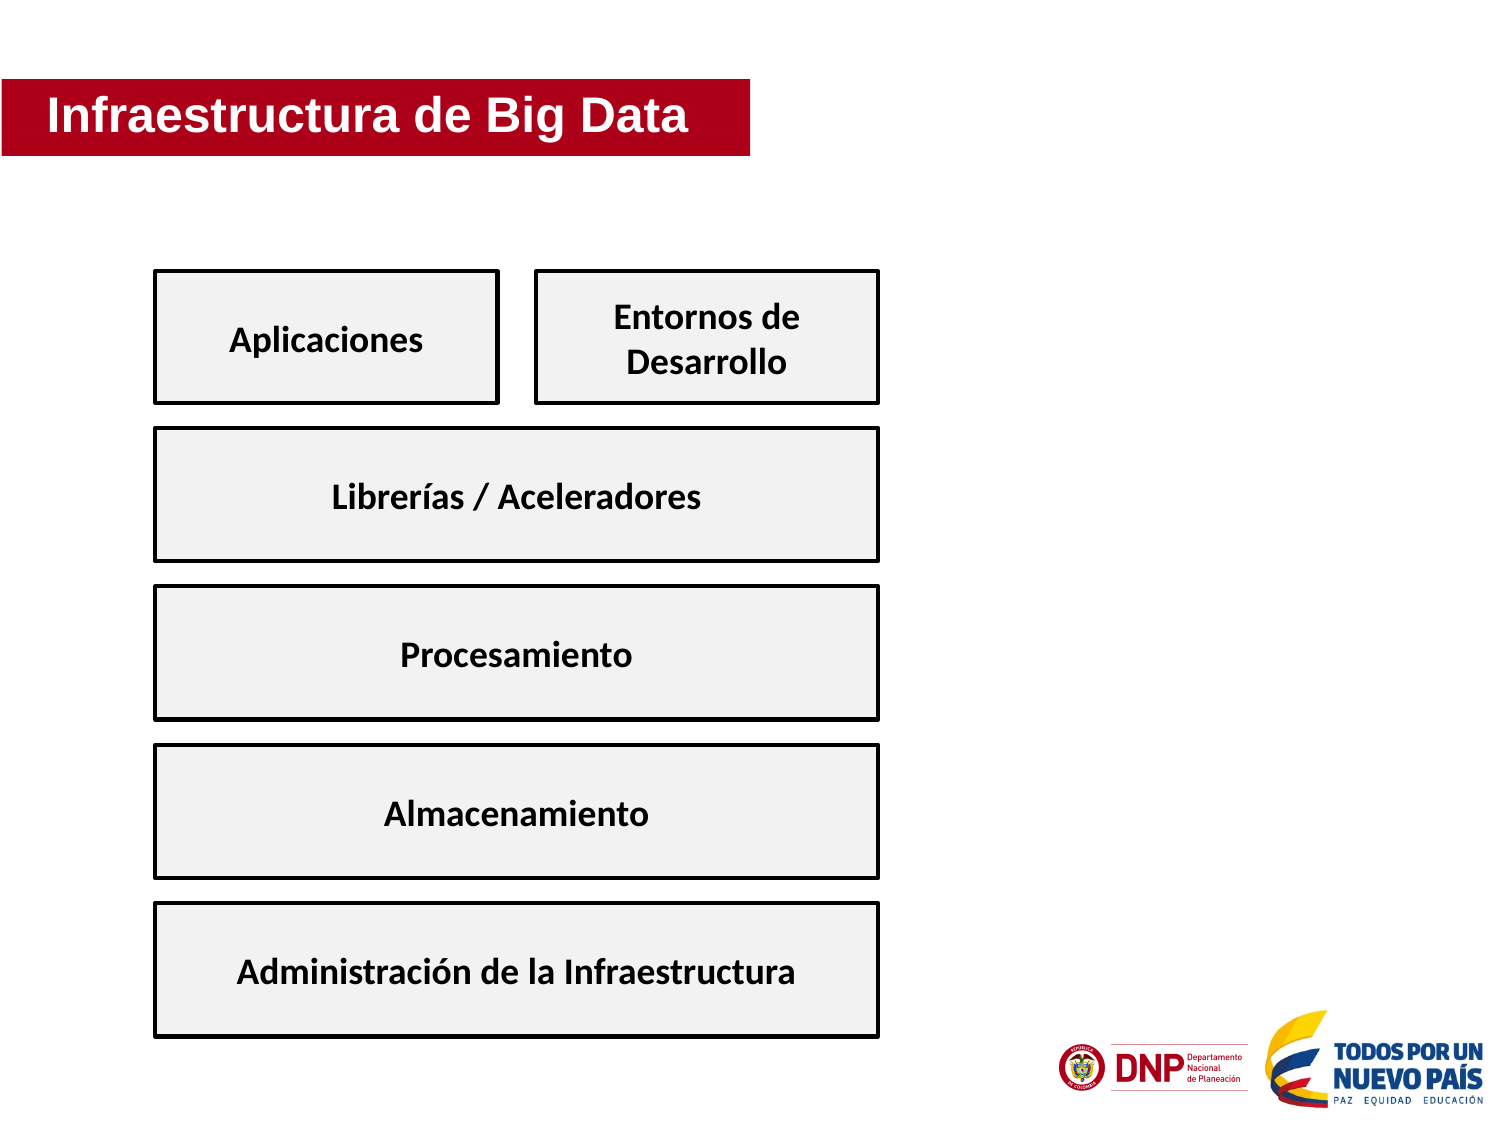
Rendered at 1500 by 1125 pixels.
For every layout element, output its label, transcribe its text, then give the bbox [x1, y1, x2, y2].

text_box Almacenamiento [153, 743, 880, 880]
picture [1, 79, 751, 156]
text_box Administración de la Infraestructura [153, 901, 880, 1039]
text_box Aplicaciones [153, 269, 500, 405]
picture [1059, 999, 1495, 1124]
text_box Entornos de Desarrollo [534, 269, 880, 405]
text_box Procesamiento [153, 584, 880, 722]
text_box Librerías / Aceleradores [153, 426, 880, 563]
